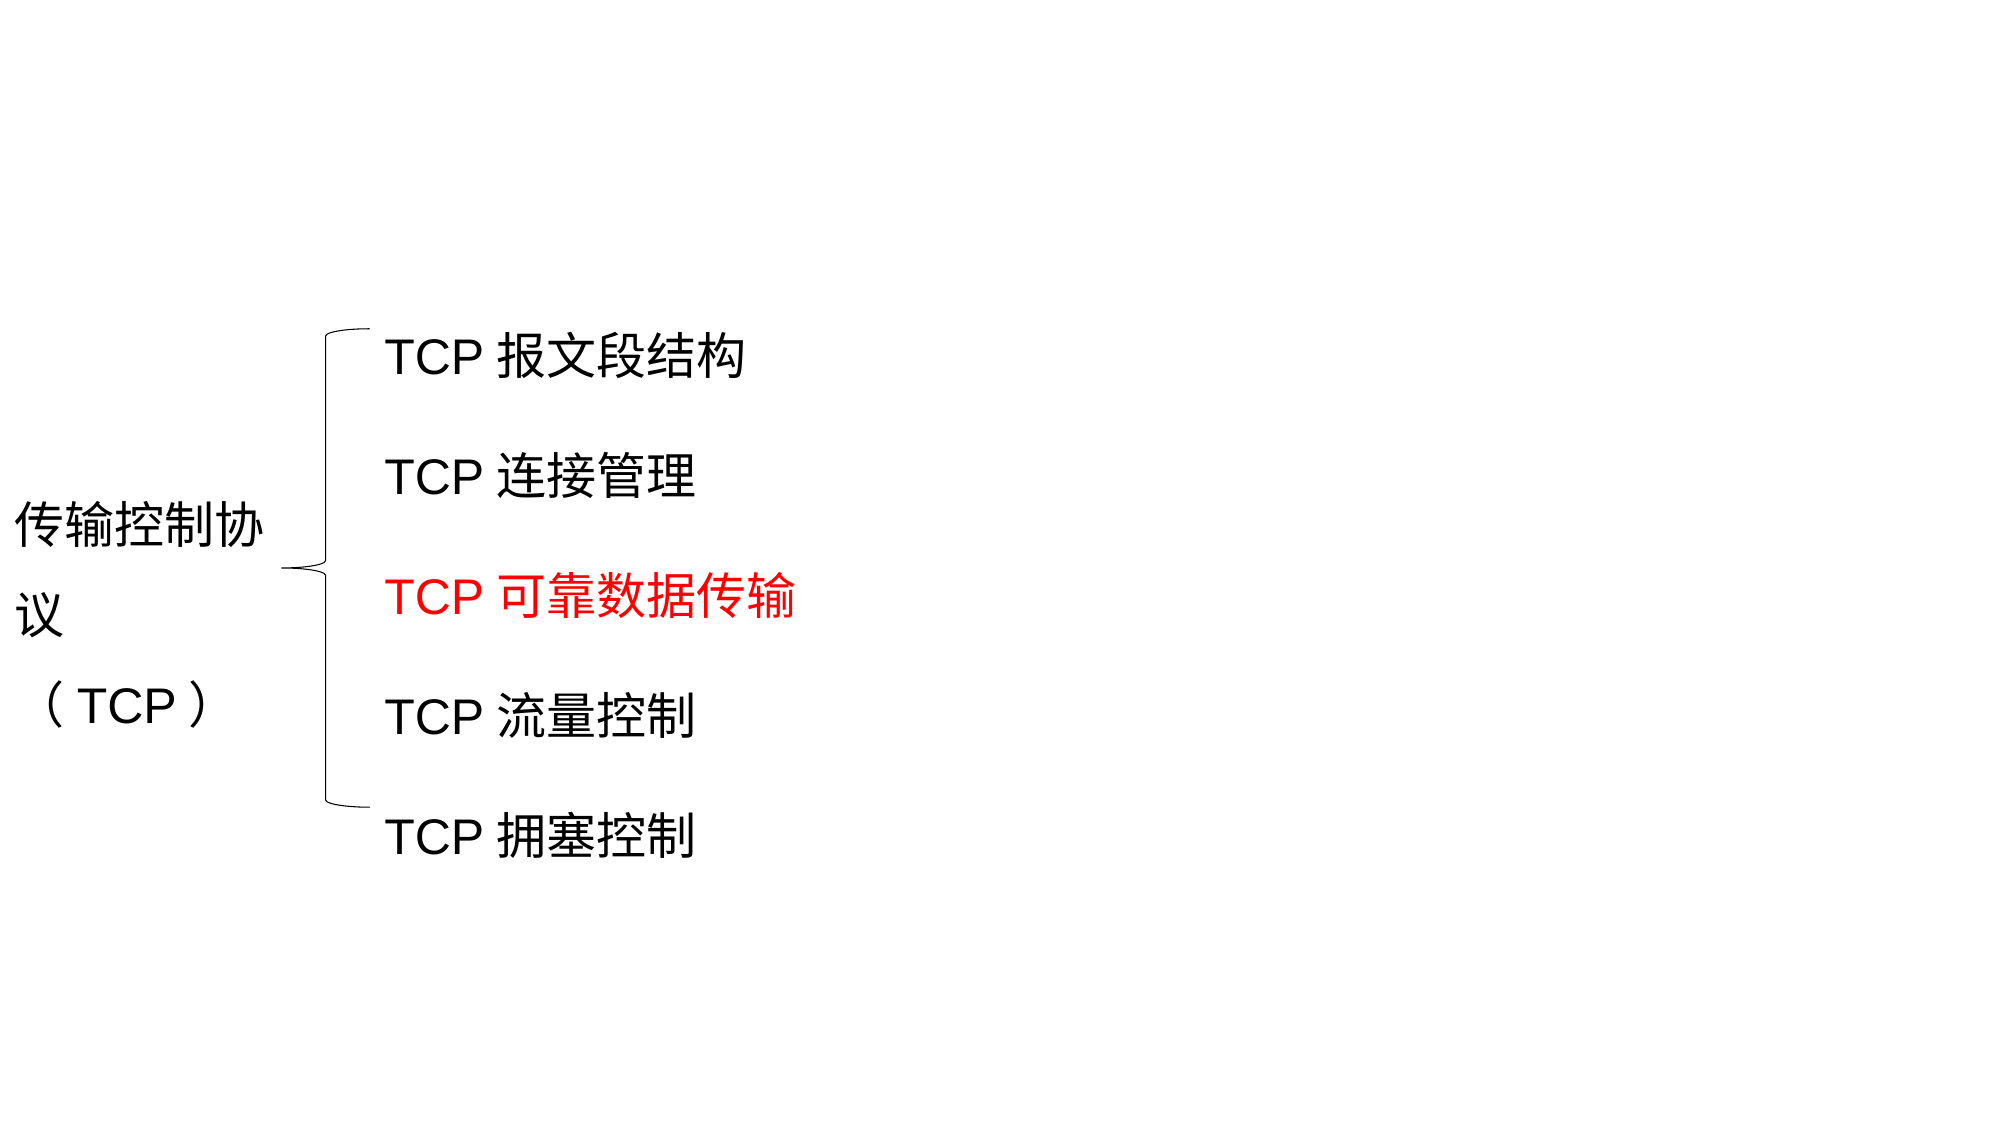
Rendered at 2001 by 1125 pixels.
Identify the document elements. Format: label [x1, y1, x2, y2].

text_box [0, 257, 1152, 873]
